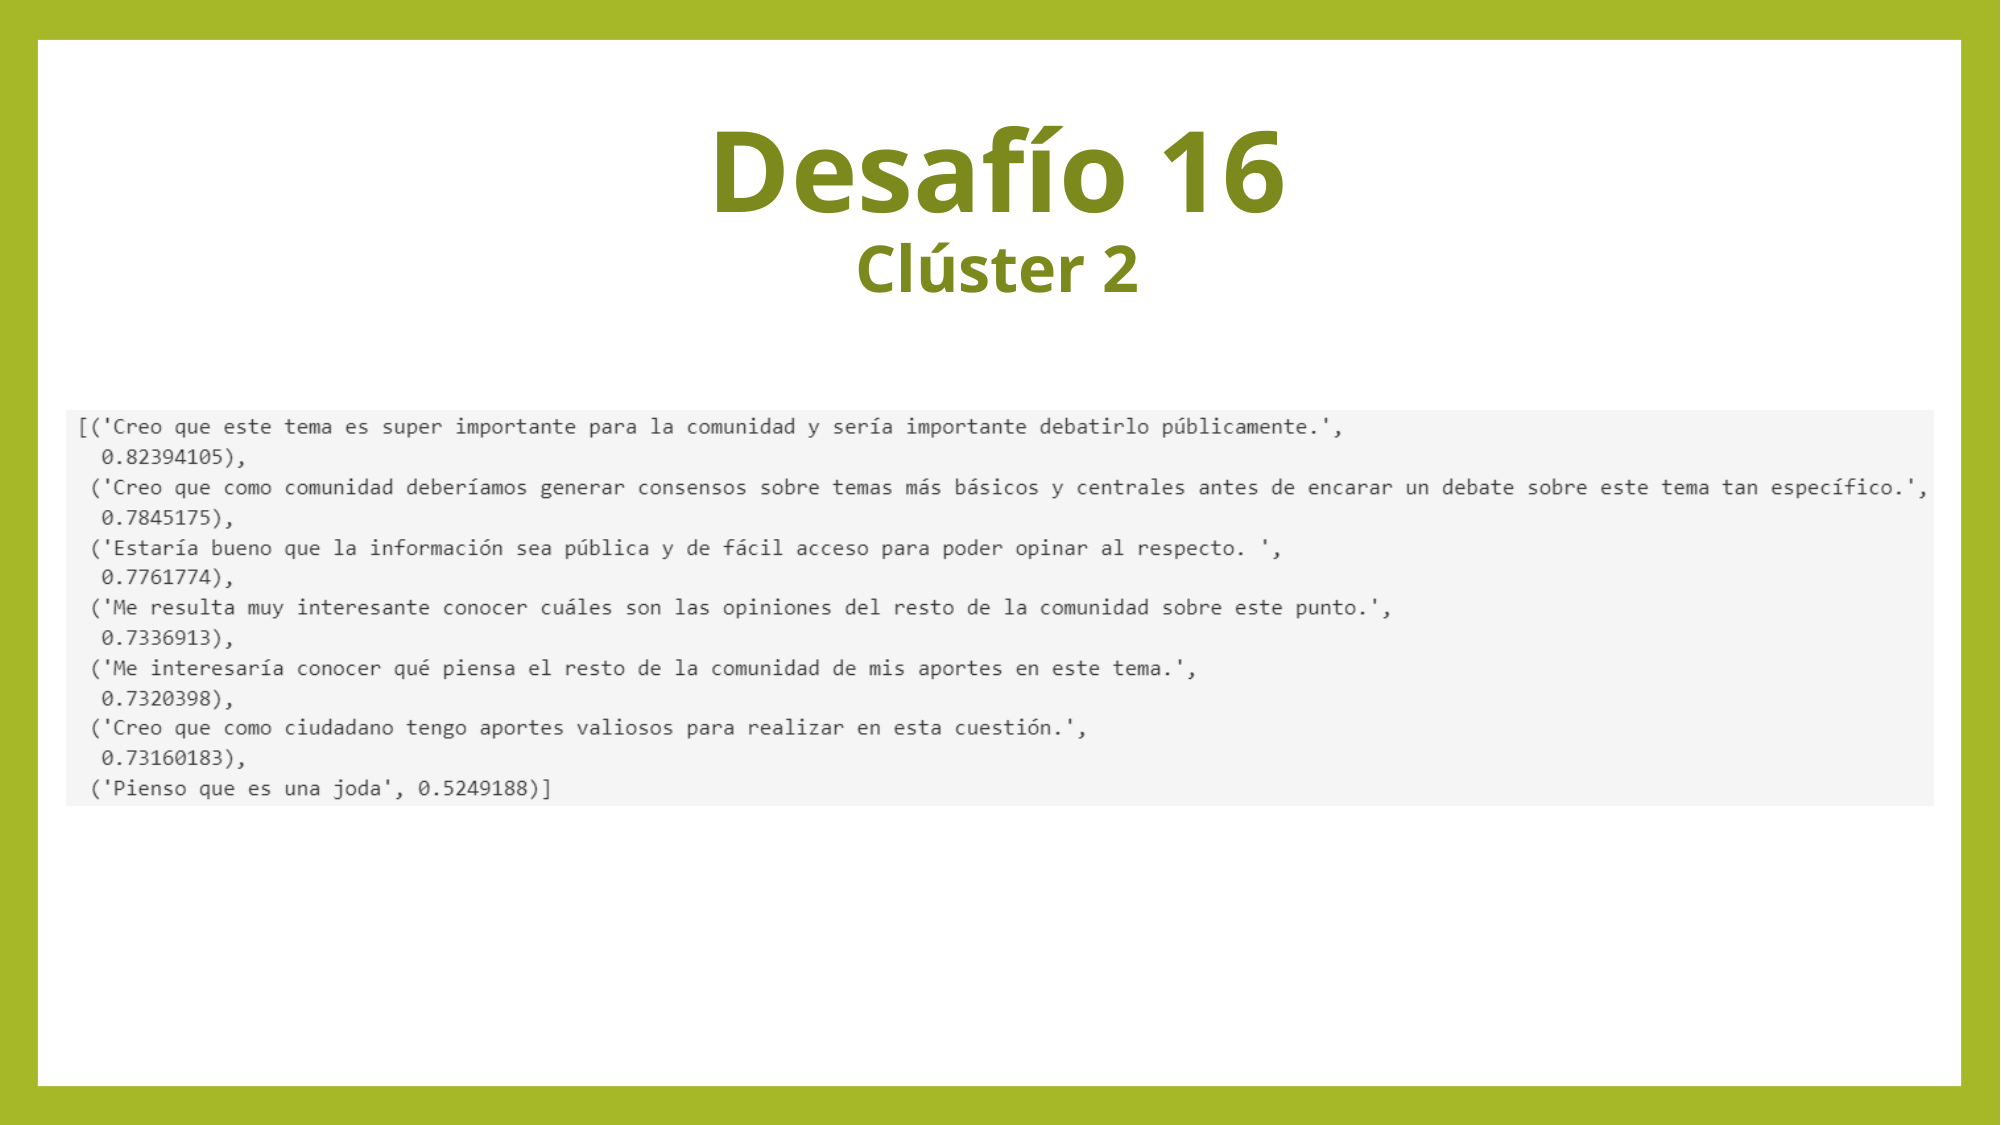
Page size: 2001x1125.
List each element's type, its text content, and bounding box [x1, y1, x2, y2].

title Desafío 16 Clúster 2 [187, 99, 1808, 323]
picture [66, 410, 1934, 807]
